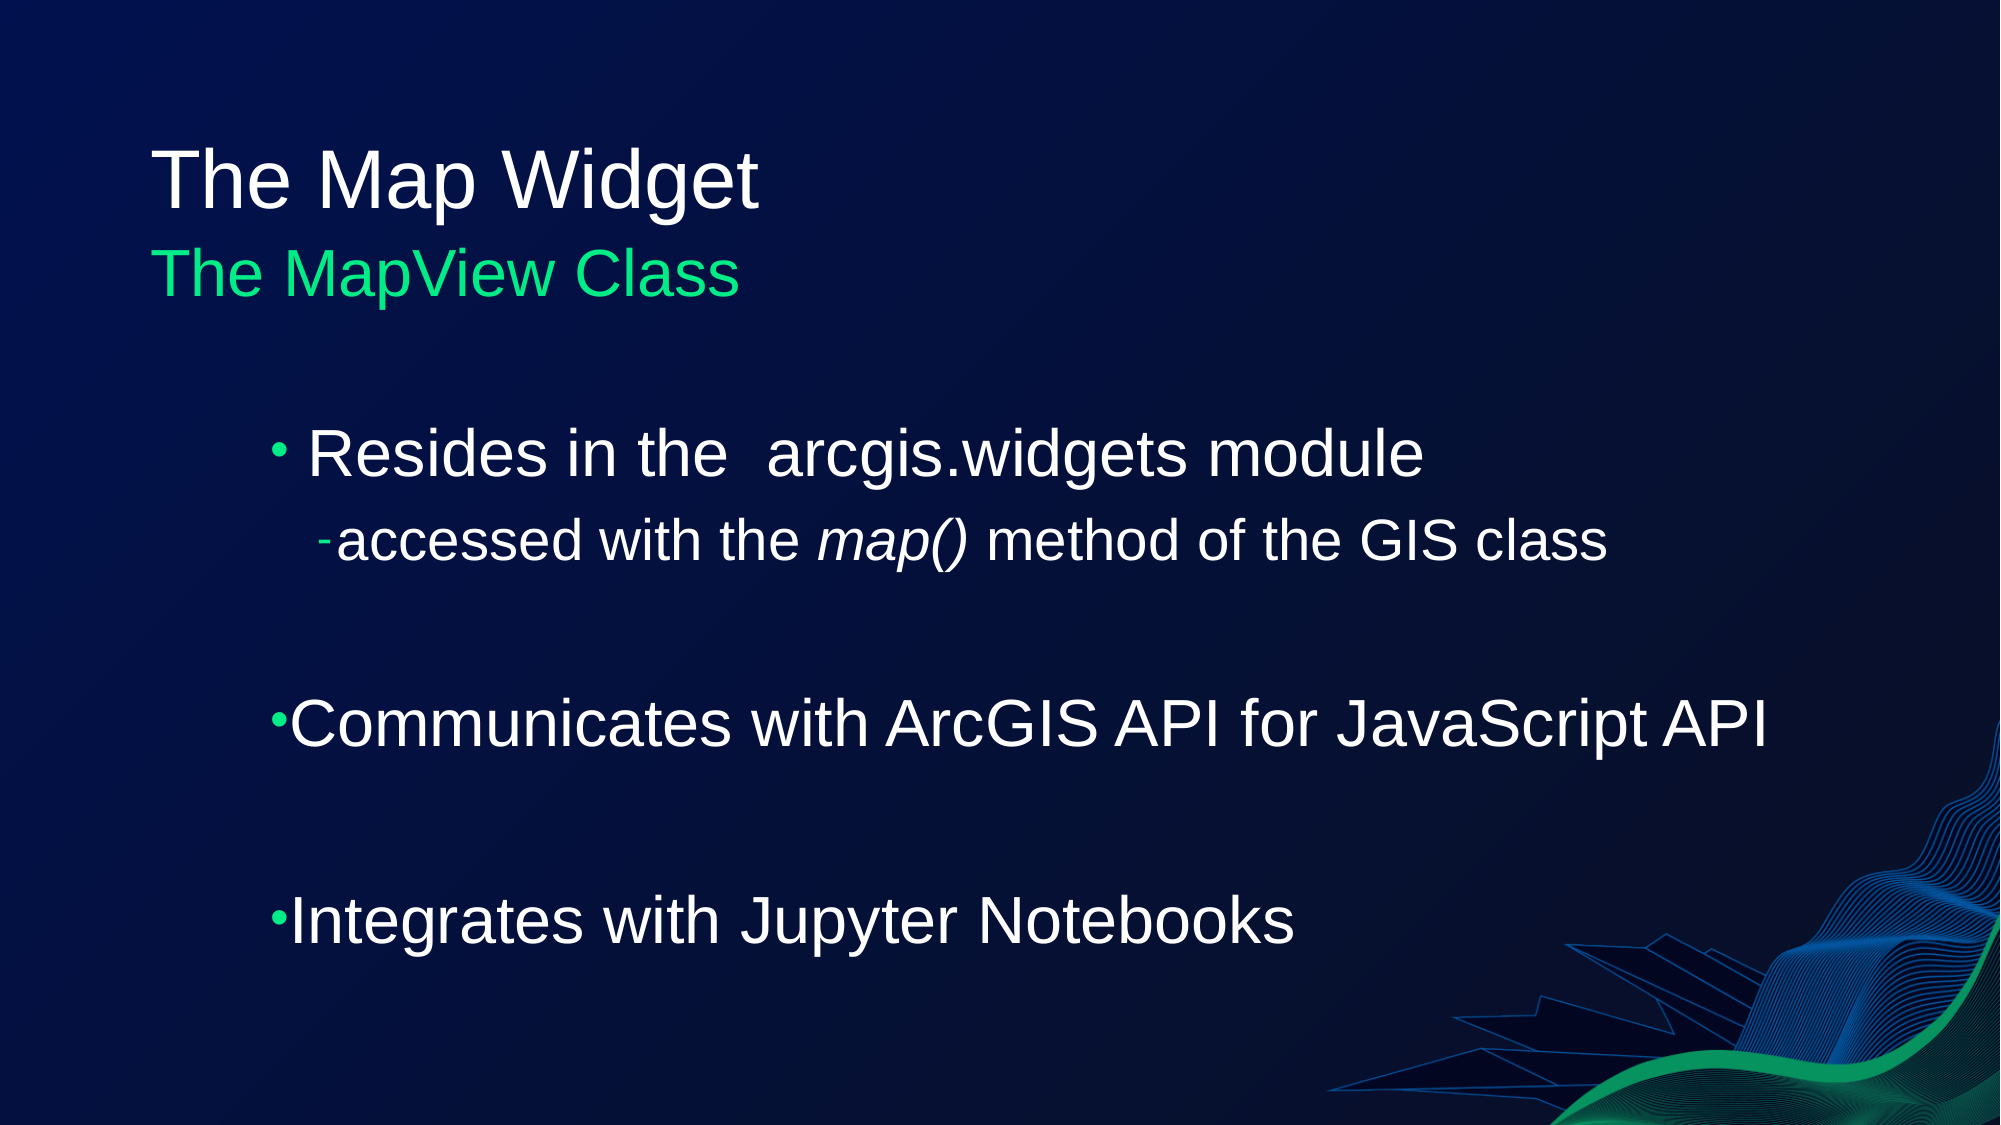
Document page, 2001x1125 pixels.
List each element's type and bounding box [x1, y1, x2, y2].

text_box [0, 0, 2000, 1125]
